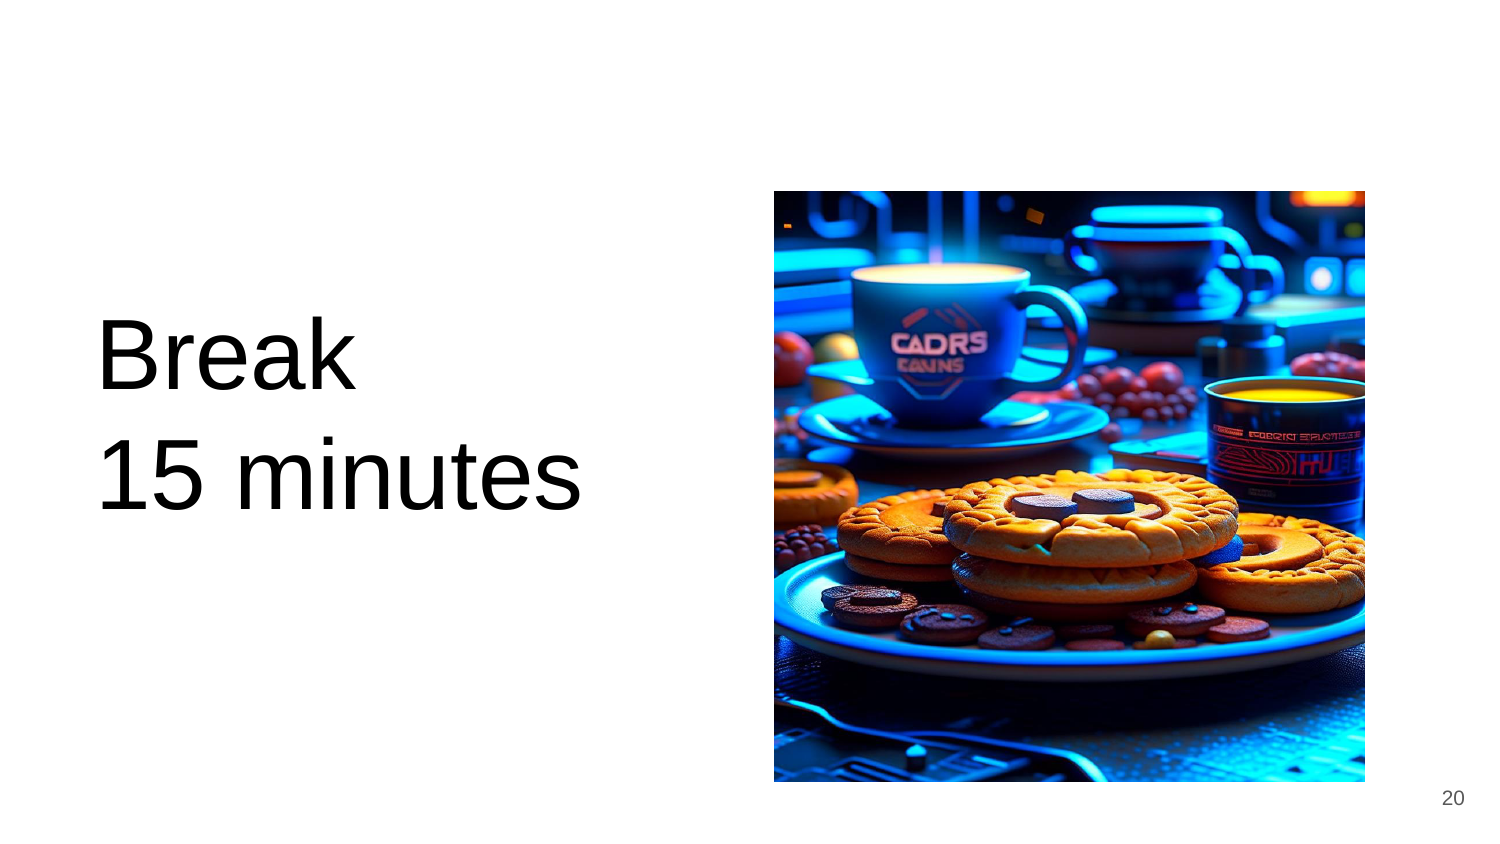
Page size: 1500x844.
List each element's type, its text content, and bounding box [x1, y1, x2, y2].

picture [1351, 270, 1365, 290]
slide_number ‹#› [1389, 764, 1480, 830]
picture [1282, 737, 1294, 742]
picture [1216, 727, 1365, 782]
title Break 15 minutes [80, 73, 1125, 745]
picture [774, 191, 1365, 652]
picture [1353, 756, 1365, 763]
picture [774, 604, 1365, 782]
